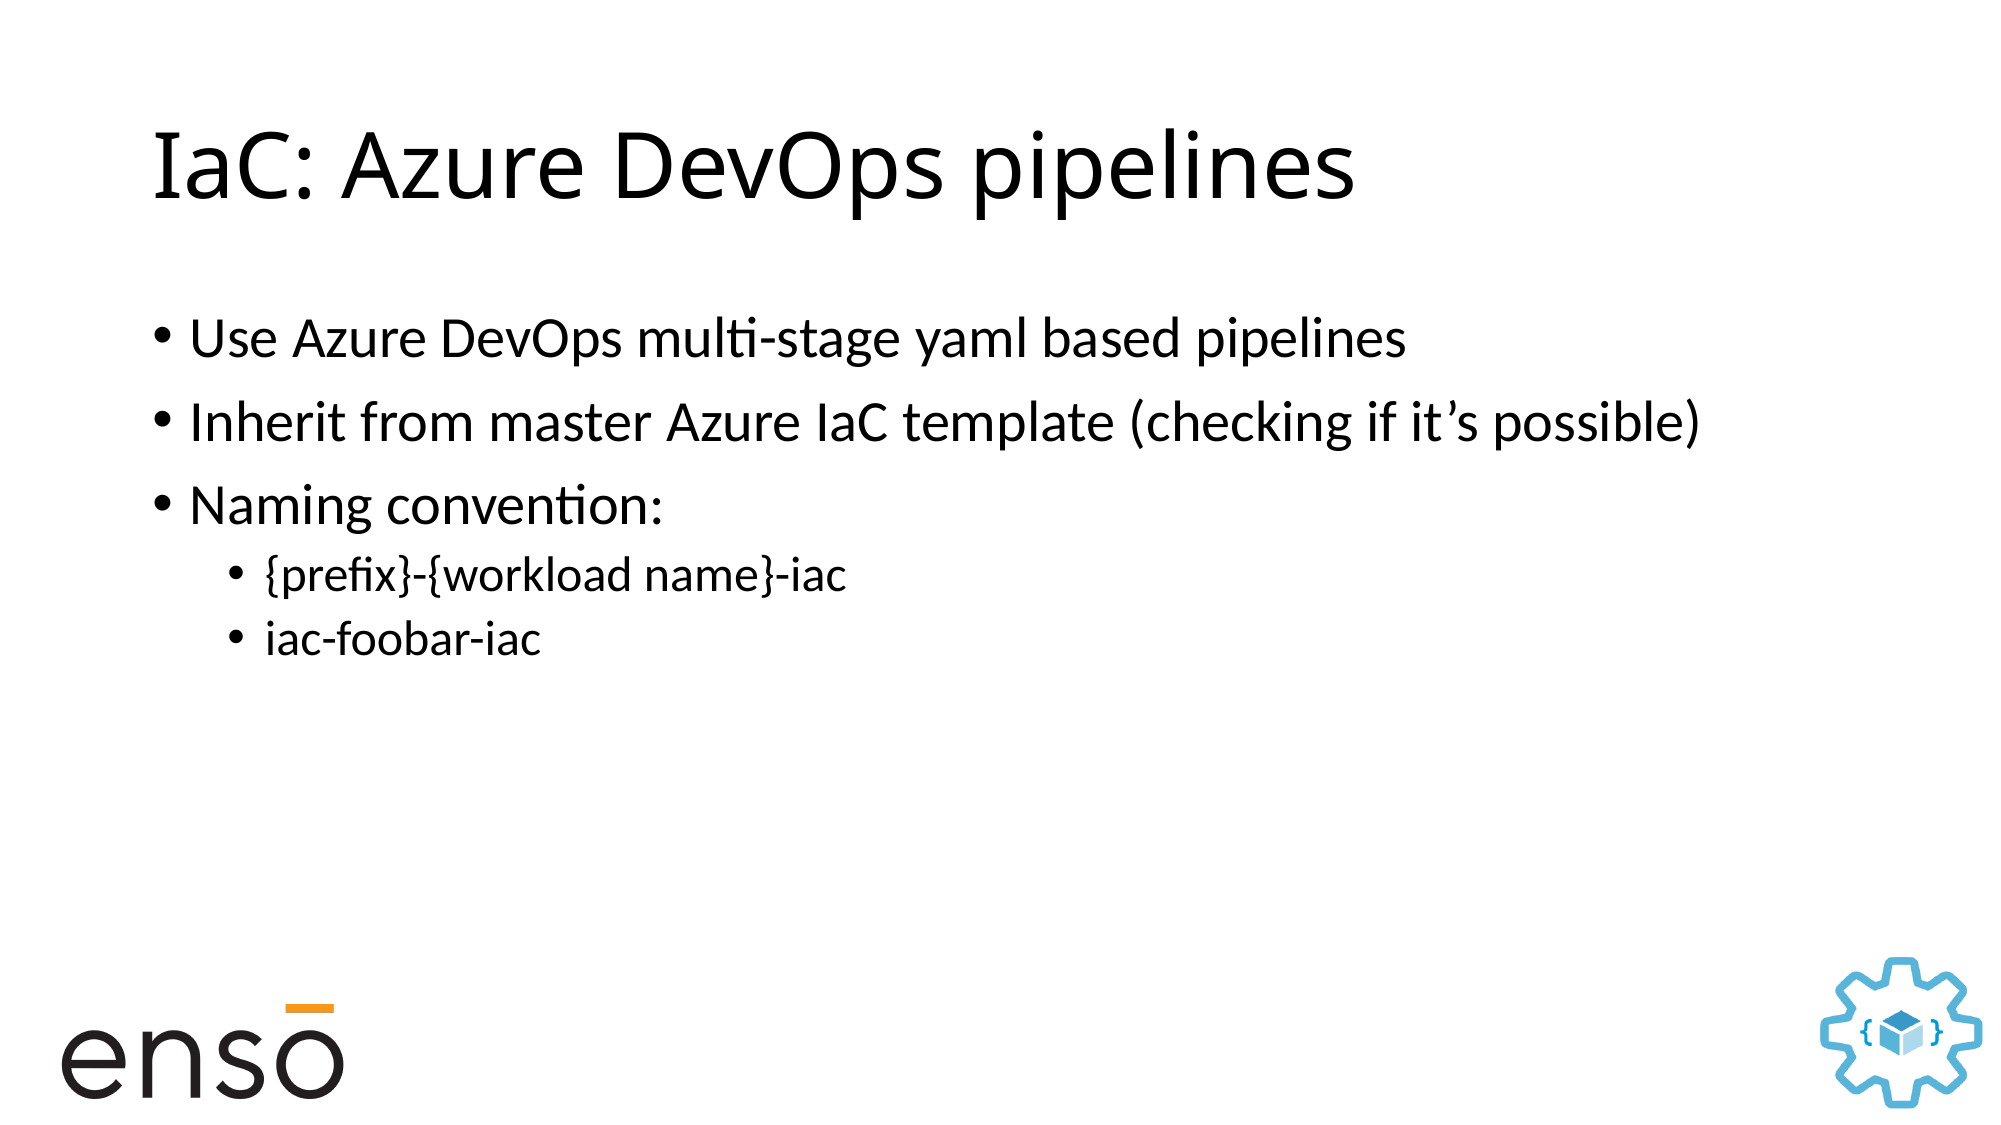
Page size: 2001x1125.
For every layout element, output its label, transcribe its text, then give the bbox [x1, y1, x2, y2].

title IaC: Azure DevOps pipelines [137, 59, 1863, 278]
picture [61, 1004, 344, 1099]
list Use Azure DevOps multi-stage yaml based pipelines Inherit from master Azure IaC template (checking if it’s possible) Naming convention: {prefix}-{workload name}-iac iac-foobar-iac [137, 299, 1863, 1014]
picture [1802, 940, 2000, 1125]
